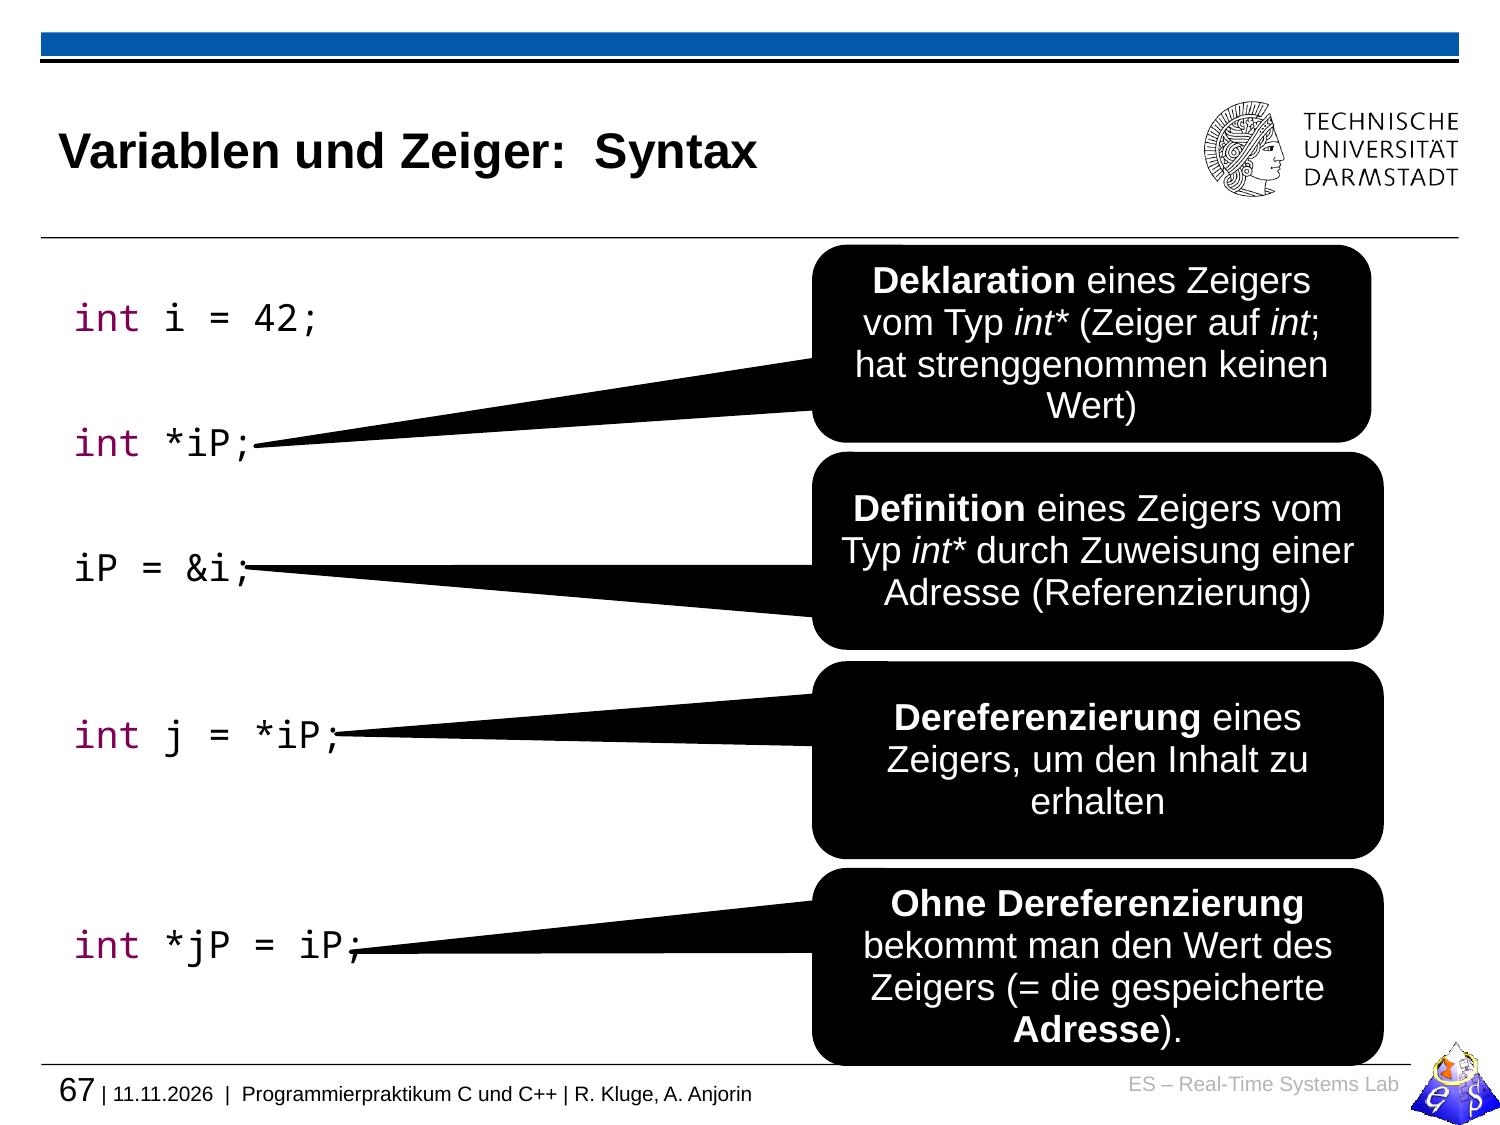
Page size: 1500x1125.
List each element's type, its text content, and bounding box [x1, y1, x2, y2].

text_box Ohne Dereferenzierung bekommt man den Wert des Zeigers (= die gespeicherte Adresse). [348, 867, 1384, 1066]
text_box Dereferenzierung eines Zeigers, um den Inhalt zu erhalten [334, 661, 1384, 860]
text_box int i = 42; int *iP; iP = &i; int j = *iP; int *jP = iP; [58, 290, 809, 974]
title Variablen und Zeiger: Syntax [58, 80, 1187, 218]
picture [1187, 84, 1483, 214]
text_box Deklaration eines Zeigers vom Typ int* (Zeiger auf int; hat strenggenommen keinen Wert) [253, 244, 1372, 449]
text_box Definition eines Zeigers vom Typ int* durch Zuweisung einer Adresse (Referenzierung) [244, 451, 1384, 650]
picture [1411, 1041, 1500, 1125]
